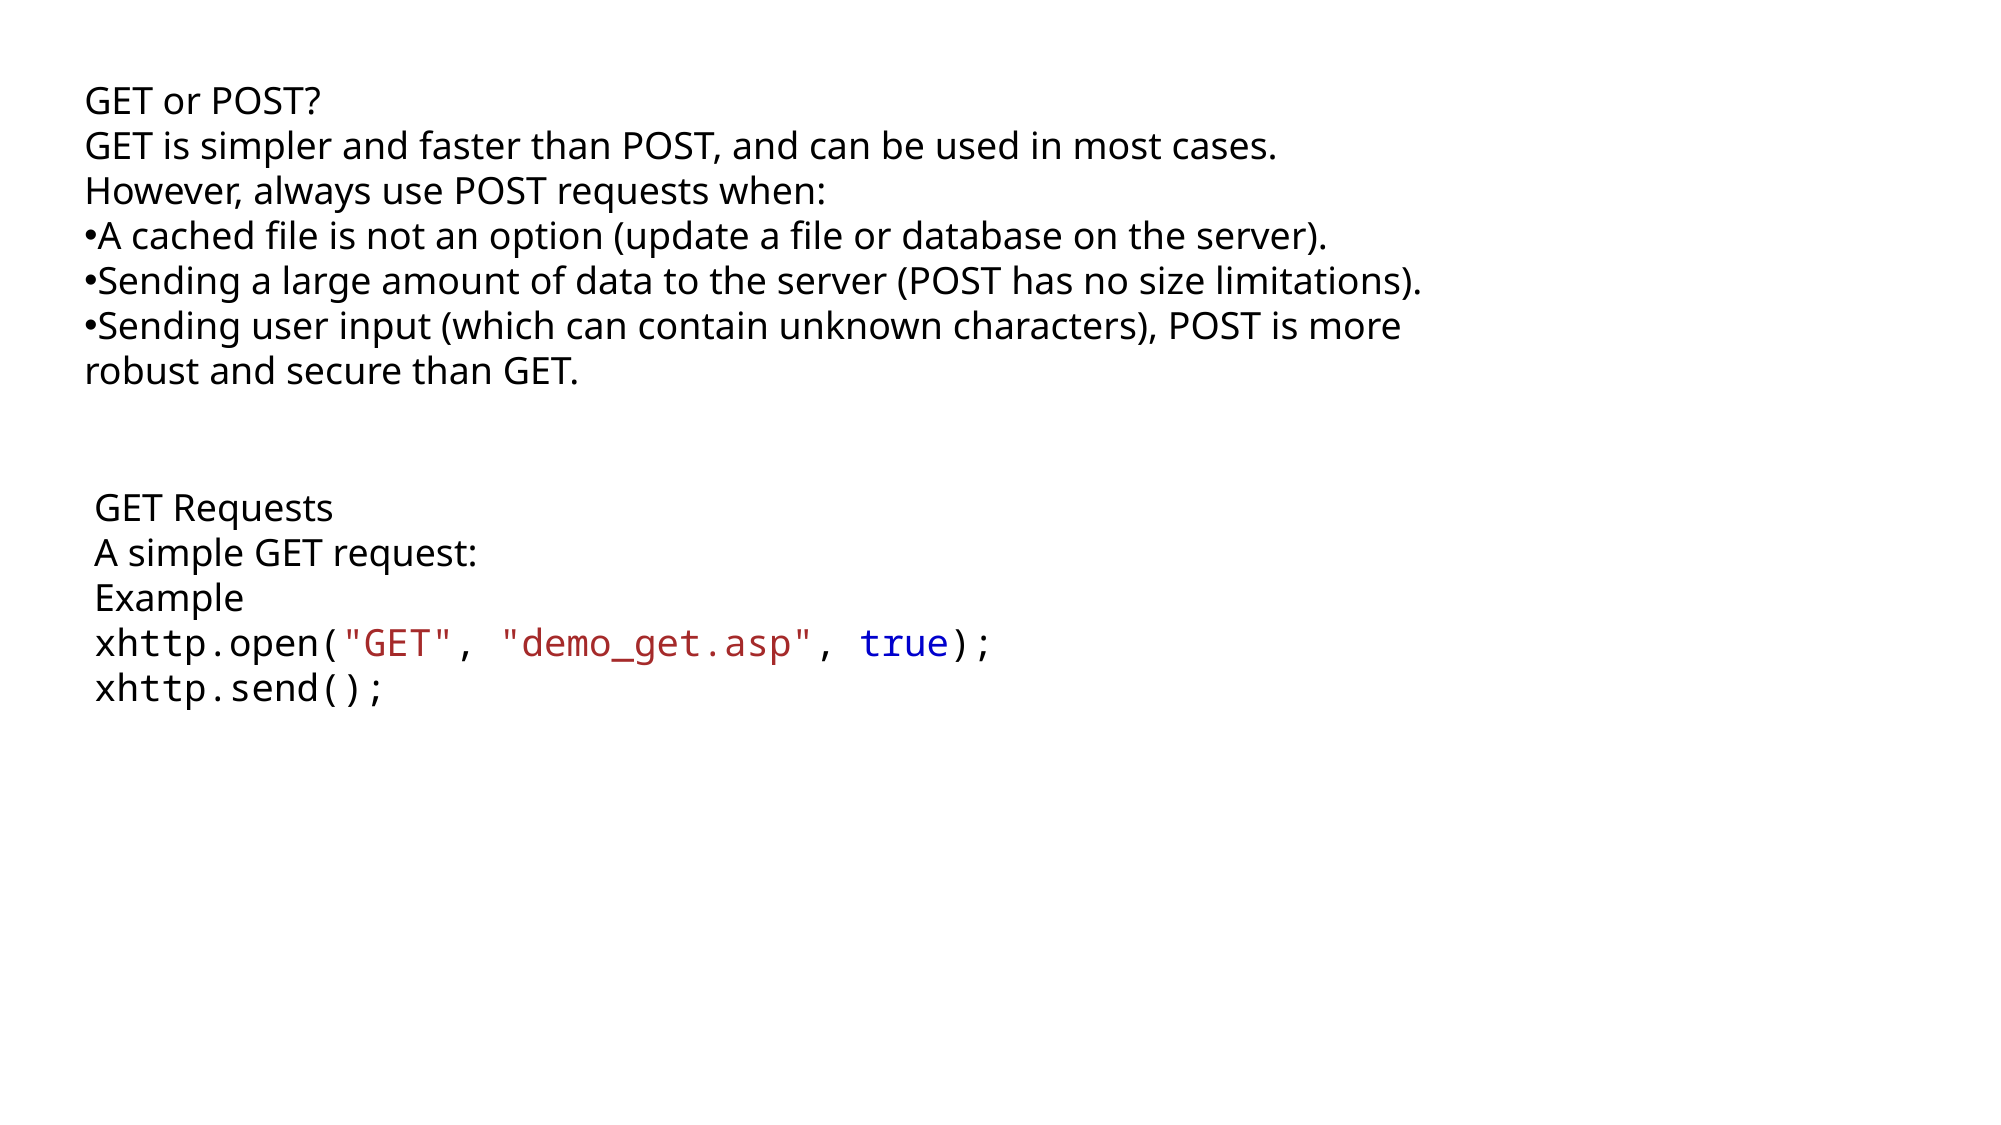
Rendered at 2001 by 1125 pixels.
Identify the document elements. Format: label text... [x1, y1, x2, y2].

text_box GET or POST? GET is simpler and faster than POST, and can be used in most cases. However, always use POST requests when: A cached file is not an option (update a file or database on the server). Sending a large amount of data to the server (POST has no size limitations). Sending user input (which can contain unknown characters), POST is more robust and secure than GET. [69, 69, 1487, 400]
text_box GET Requests A simple GET request: Example xhttp.open("GET", "demo_get.asp", true); xhttp.send(); [79, 476, 1080, 716]
